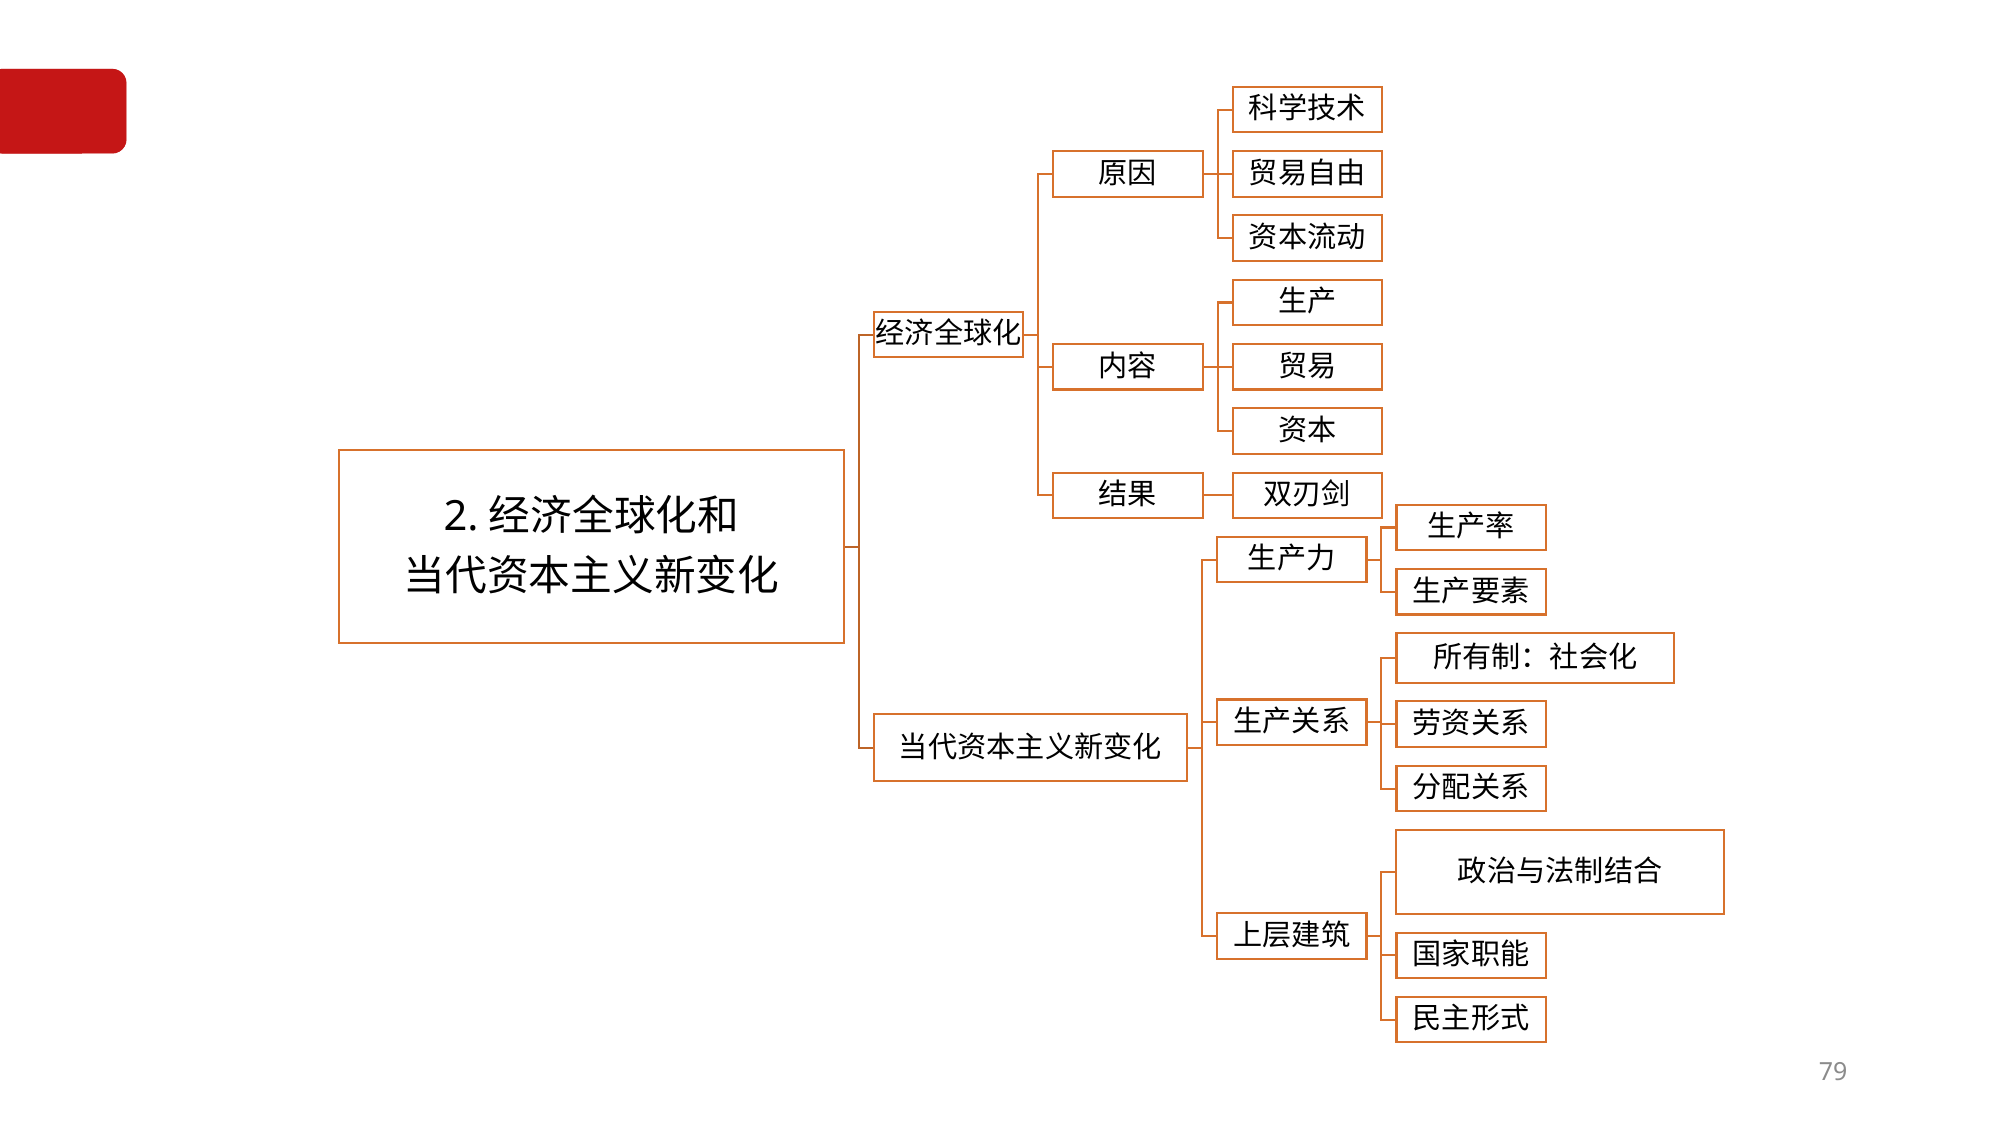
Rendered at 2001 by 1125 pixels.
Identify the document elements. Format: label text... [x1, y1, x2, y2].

slide_number 79 [1412, 1043, 1863, 1103]
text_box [91, 86, 1972, 1043]
